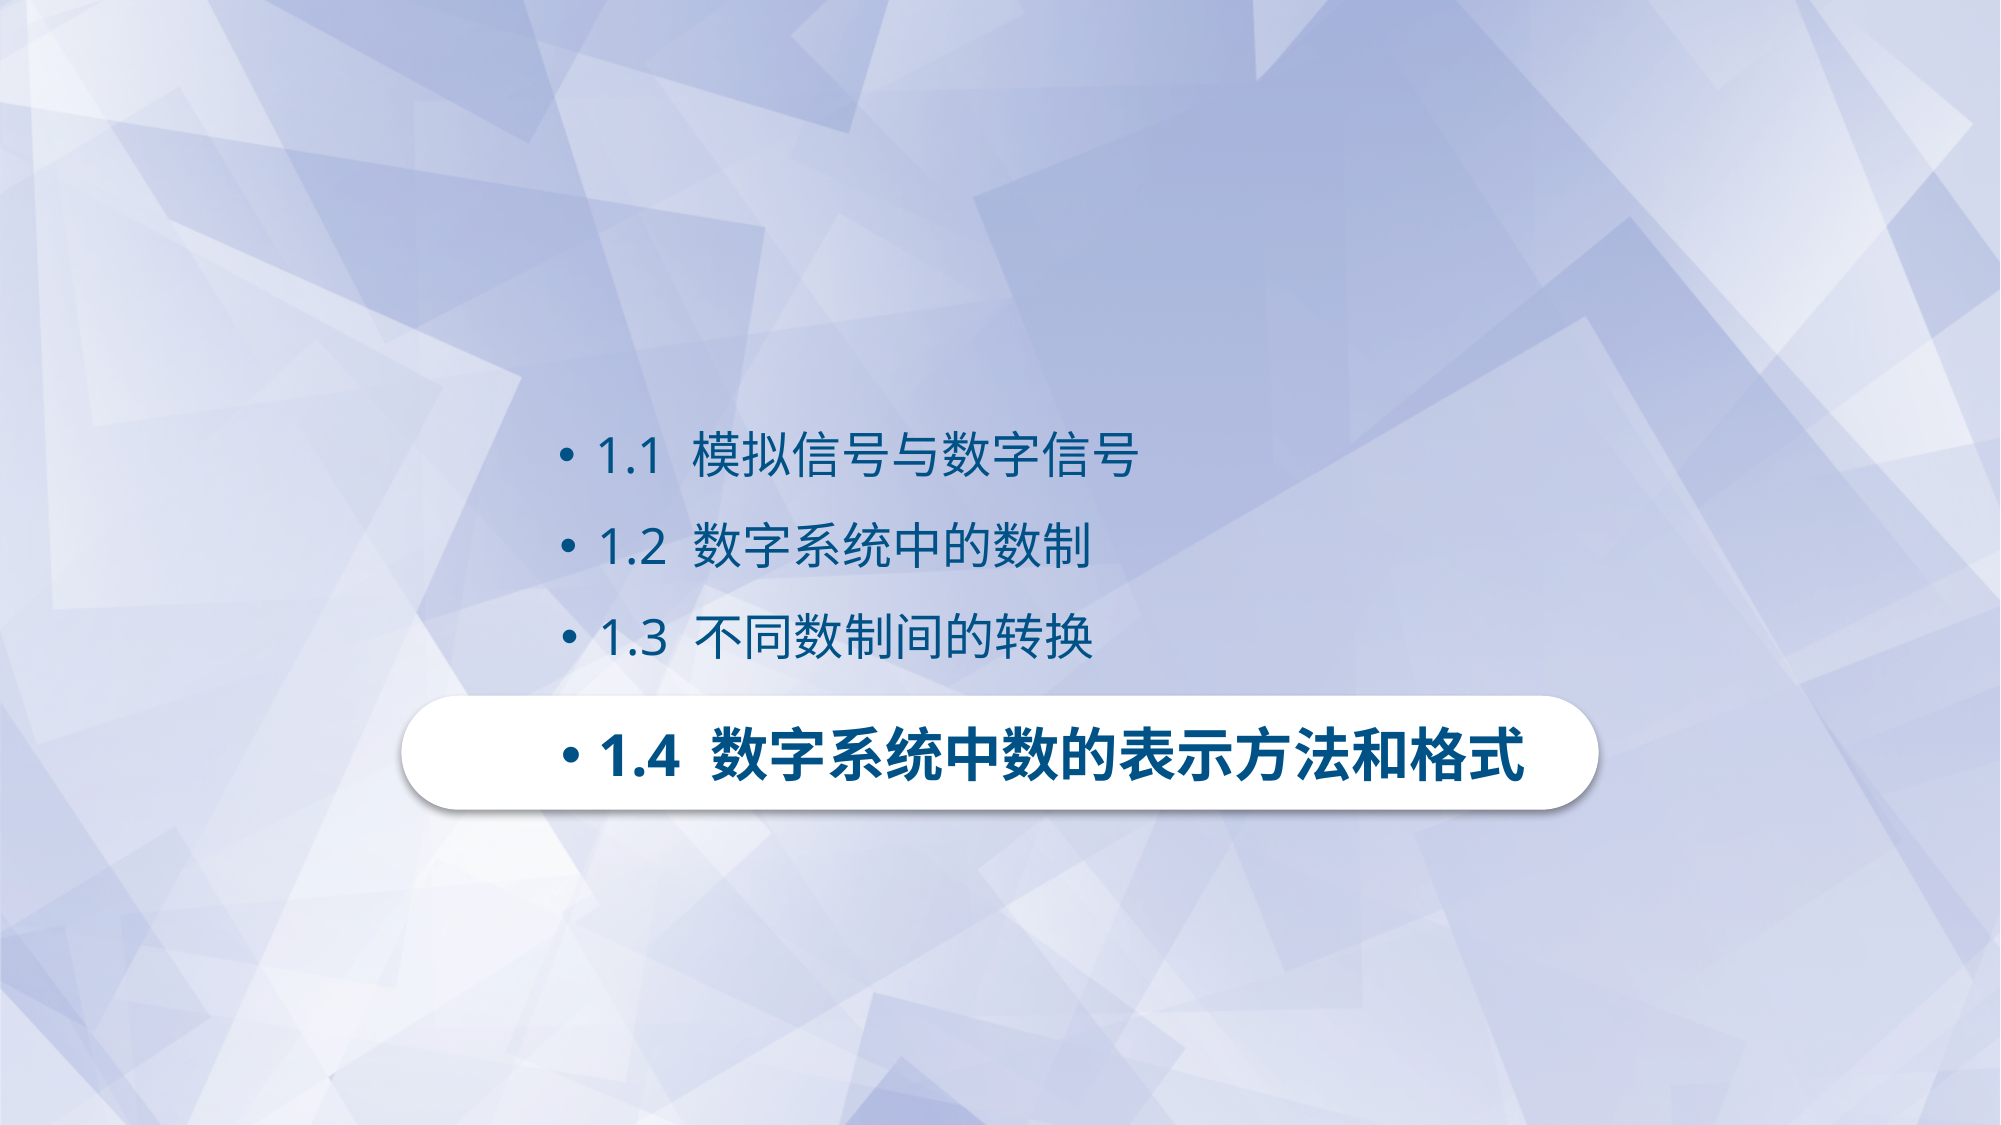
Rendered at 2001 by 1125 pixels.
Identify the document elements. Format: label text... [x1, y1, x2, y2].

picture [0, 0, 2001, 1125]
list 1.4 数字系统中数的表示方法和格式 [545, 718, 2000, 804]
list 1.2 数字系统中的数制 [544, 513, 2000, 591]
list 1.1 模拟信号与数字信号 [543, 422, 2000, 500]
list 1.3 不同数制间的转换 [545, 604, 2000, 682]
